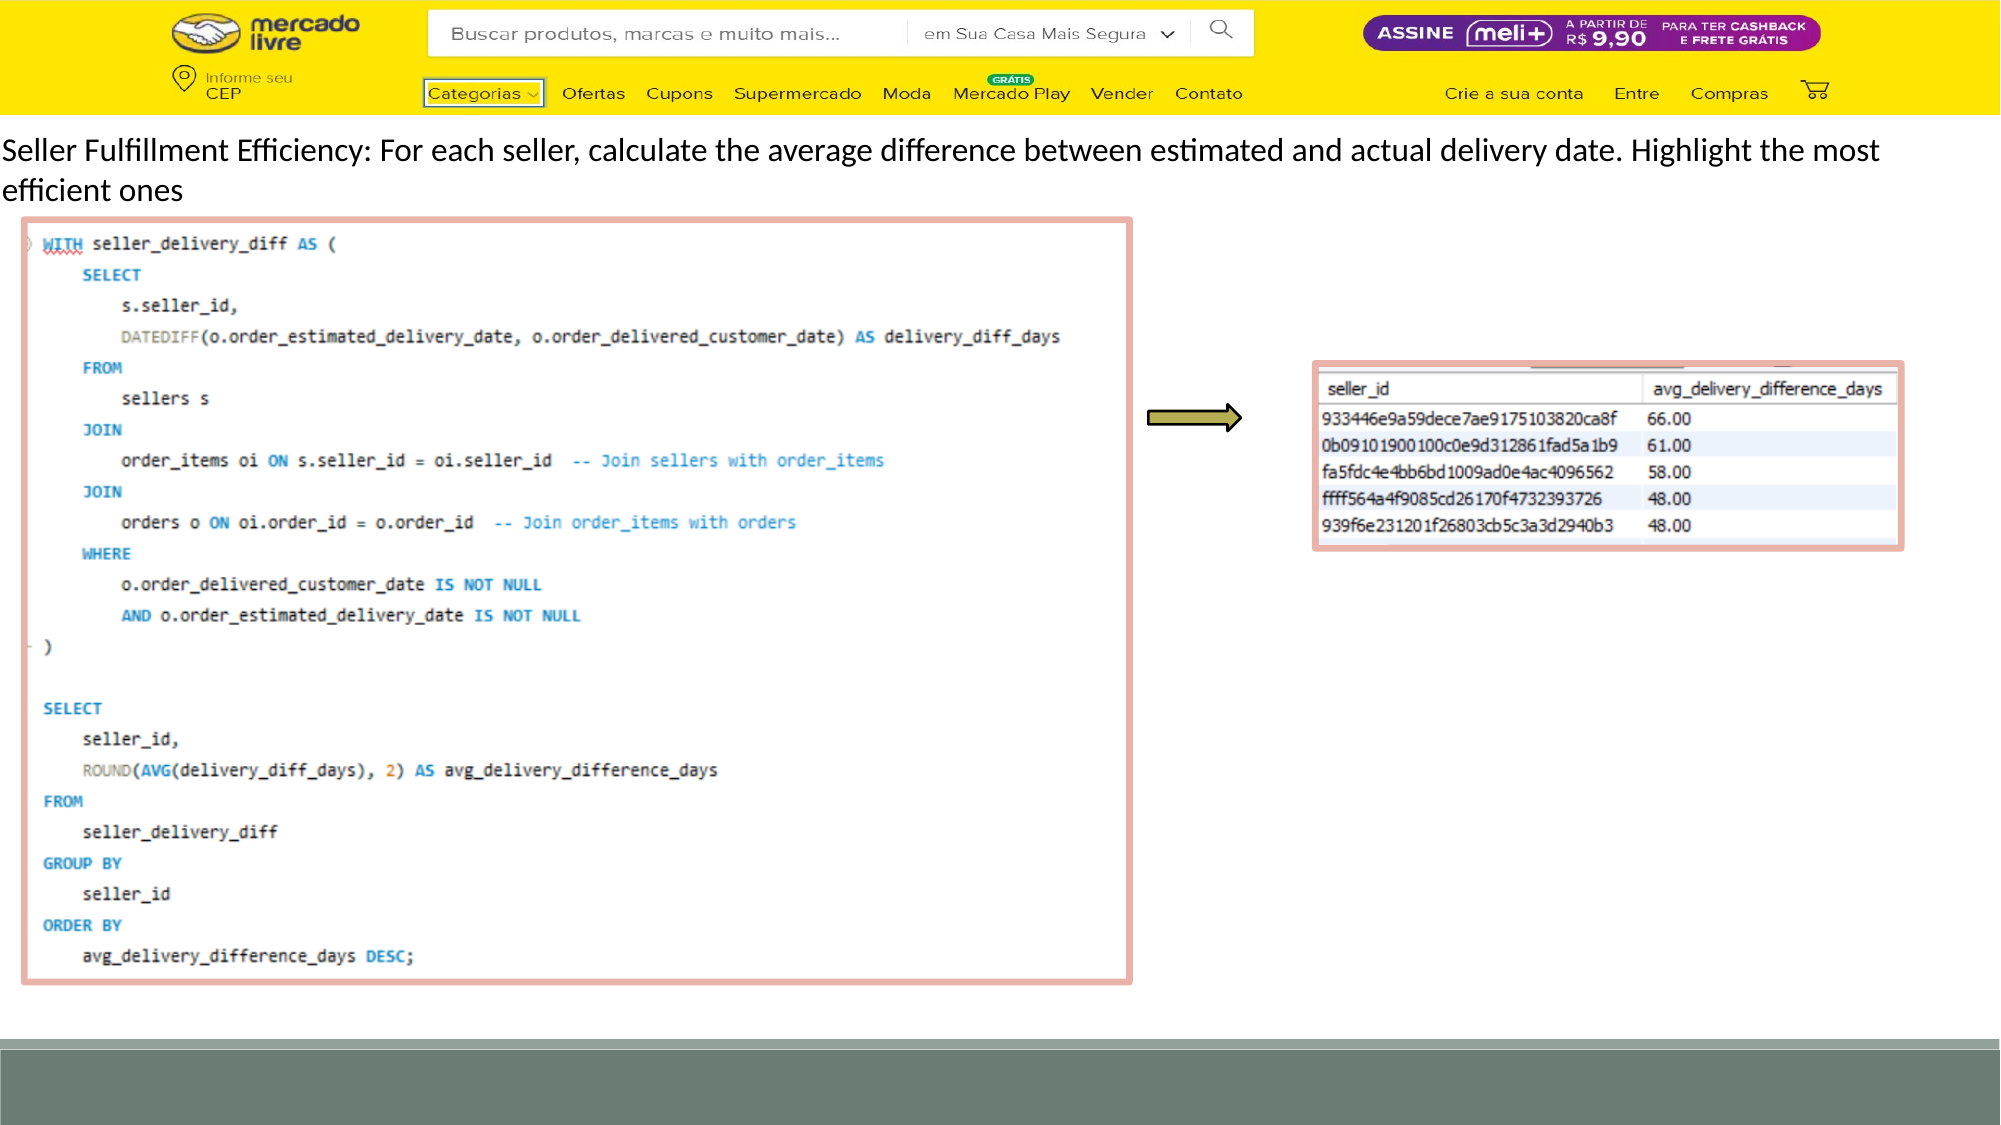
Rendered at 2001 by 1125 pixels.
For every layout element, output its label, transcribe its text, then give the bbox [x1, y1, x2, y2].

text_box [1147, 403, 1242, 433]
picture [1317, 366, 1899, 546]
picture [27, 222, 1127, 980]
text_box Seller Fulfillment Efficiency: For each seller, calculate the average difference between estimated and actual delivery date. Highlight the most efficient ones [0, 123, 1995, 216]
picture [0, 0, 2000, 115]
